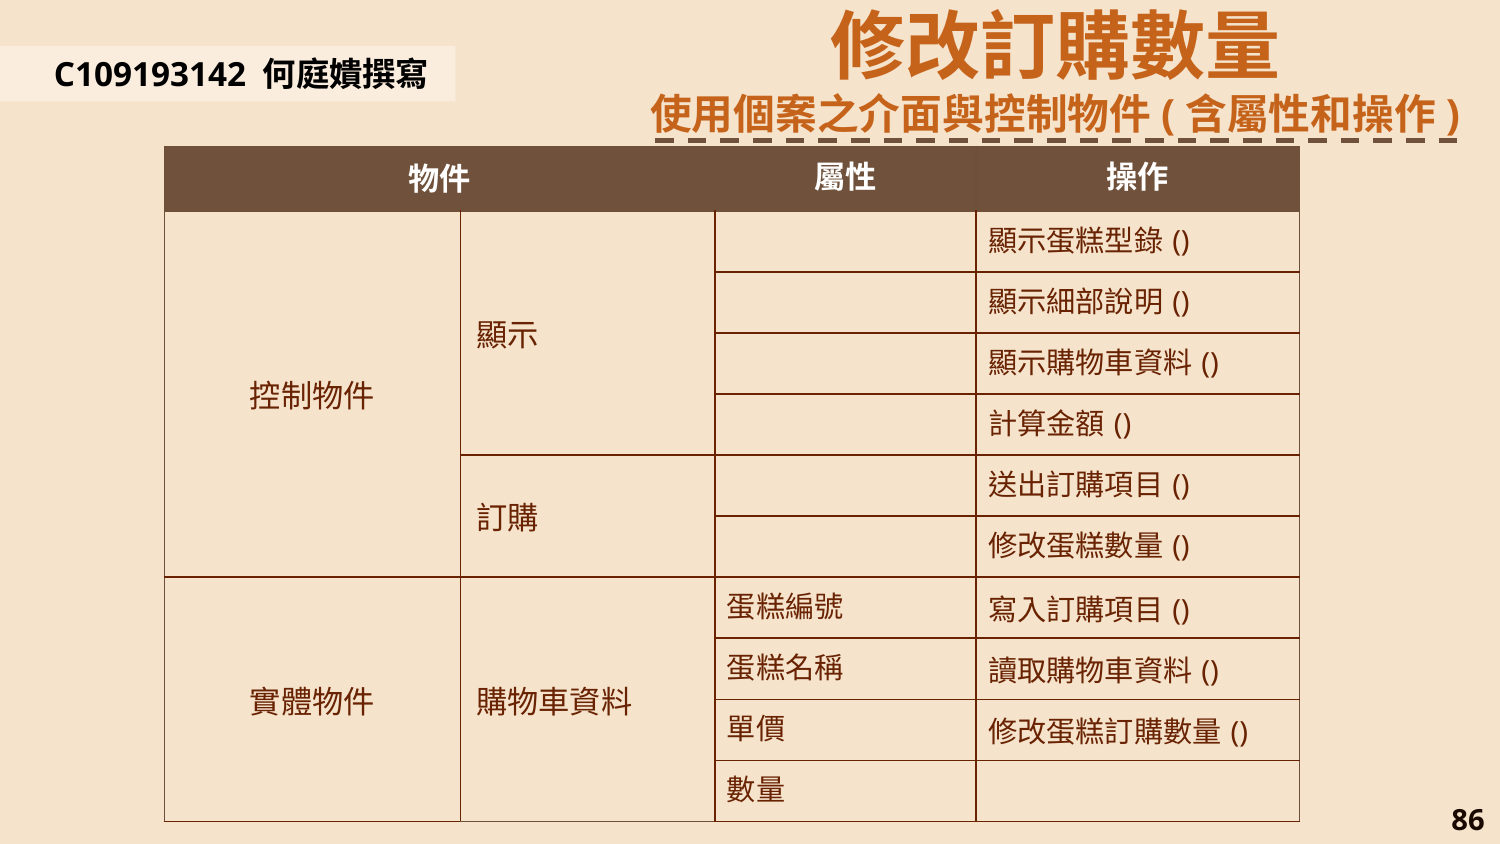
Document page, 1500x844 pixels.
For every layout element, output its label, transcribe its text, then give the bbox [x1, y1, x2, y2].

table_cell 顯示蛋糕型錄() [977, 212, 1299, 271]
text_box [0, 45, 456, 102]
table_cell [716, 334, 975, 393]
slide_number 86 [1162, 798, 1500, 844]
table_cell [977, 761, 1299, 821]
table_cell 讀取購物車資料() [977, 639, 1299, 699]
table_cell 單價 [716, 700, 975, 760]
table_header 物件 [165, 147, 715, 210]
table_cell 蛋糕名稱 [716, 639, 975, 699]
table_cell 顯示細部說明() [977, 273, 1299, 332]
table_cell 顯示 [461, 212, 714, 454]
table_cell 數量 [716, 761, 975, 821]
table_cell 蛋糕編號 [716, 578, 975, 637]
table_cell [716, 517, 975, 576]
table_cell [716, 395, 975, 454]
table_cell 寫入訂購項目() [977, 578, 1299, 637]
table_cell 實體物件 [165, 578, 460, 821]
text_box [611, 0, 1499, 147]
table_cell 送出訂購項目() [977, 456, 1299, 515]
table_cell [716, 212, 975, 271]
table_cell 控制物件 [165, 212, 460, 576]
table_cell [716, 273, 975, 332]
table_header 屬性 [715, 154, 975, 210]
table_cell 計算金額() [977, 395, 1299, 454]
table_cell 顯示購物車資料() [977, 334, 1299, 393]
table_cell 訂購 [461, 456, 714, 576]
table_cell 購物車資料 [461, 578, 714, 821]
table_cell 修改蛋糕訂購數量() [977, 700, 1299, 760]
table_header 操作 [977, 154, 1300, 210]
table_cell [716, 456, 975, 515]
table_cell 修改蛋糕數量() [977, 517, 1299, 576]
